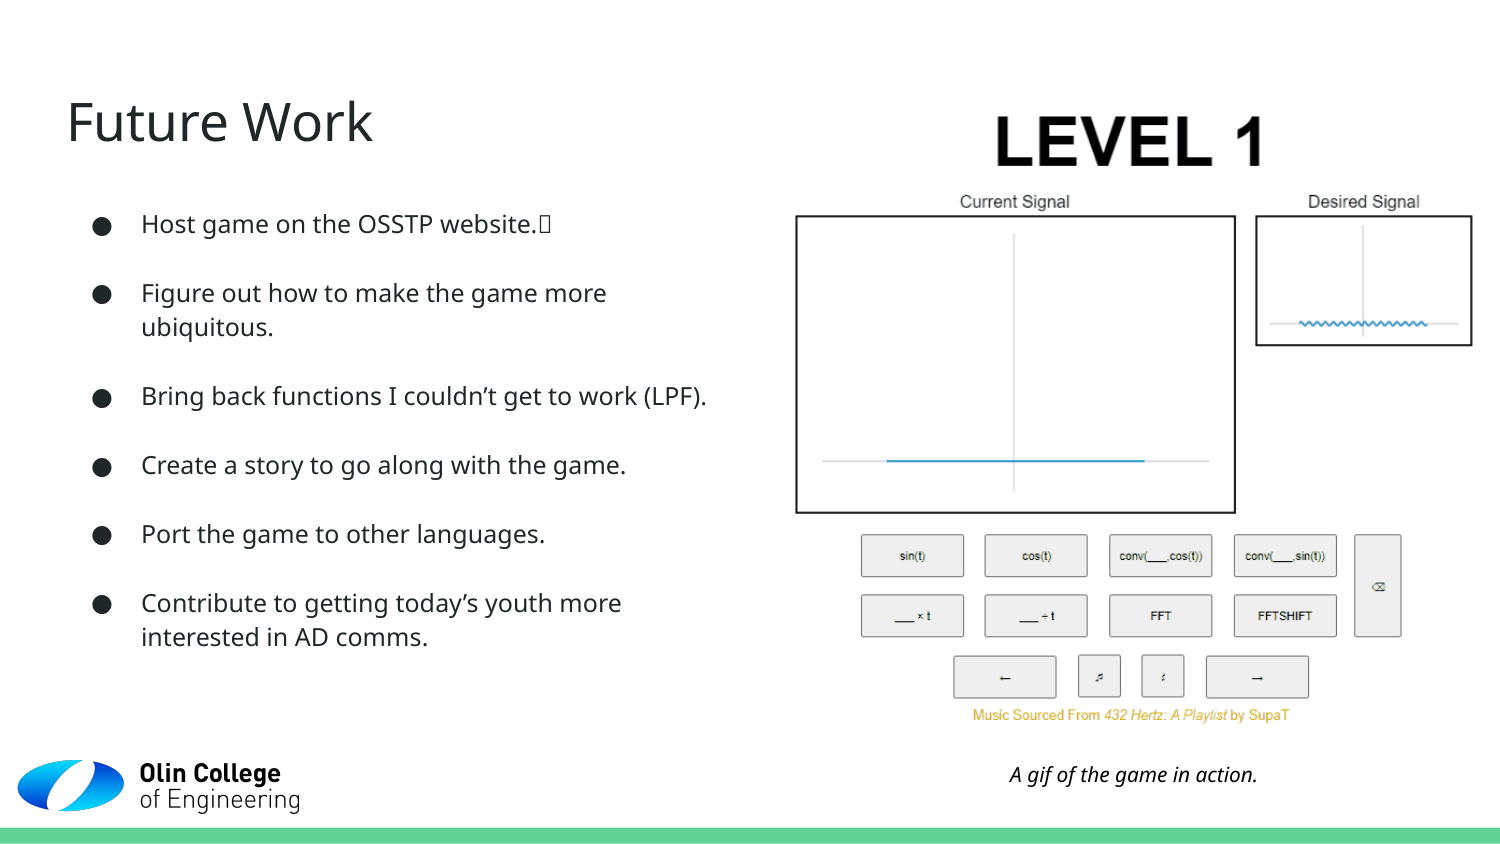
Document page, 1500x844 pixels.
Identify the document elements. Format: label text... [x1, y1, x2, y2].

title Future Work [51, 72, 1449, 167]
text_box A gif of the game in action. [795, 749, 1473, 800]
list Host game on the OSSTP website.🎉 Figure out how to make the game more ubiquitous. Bring back functions I couldn’t get to work (LPF). Create a story to go along with the game. Port the game to other languages. Contribute to getting today’s youth more interested in AD comms. [51, 189, 750, 750]
picture [10, 758, 299, 814]
picture [788, 109, 1480, 735]
